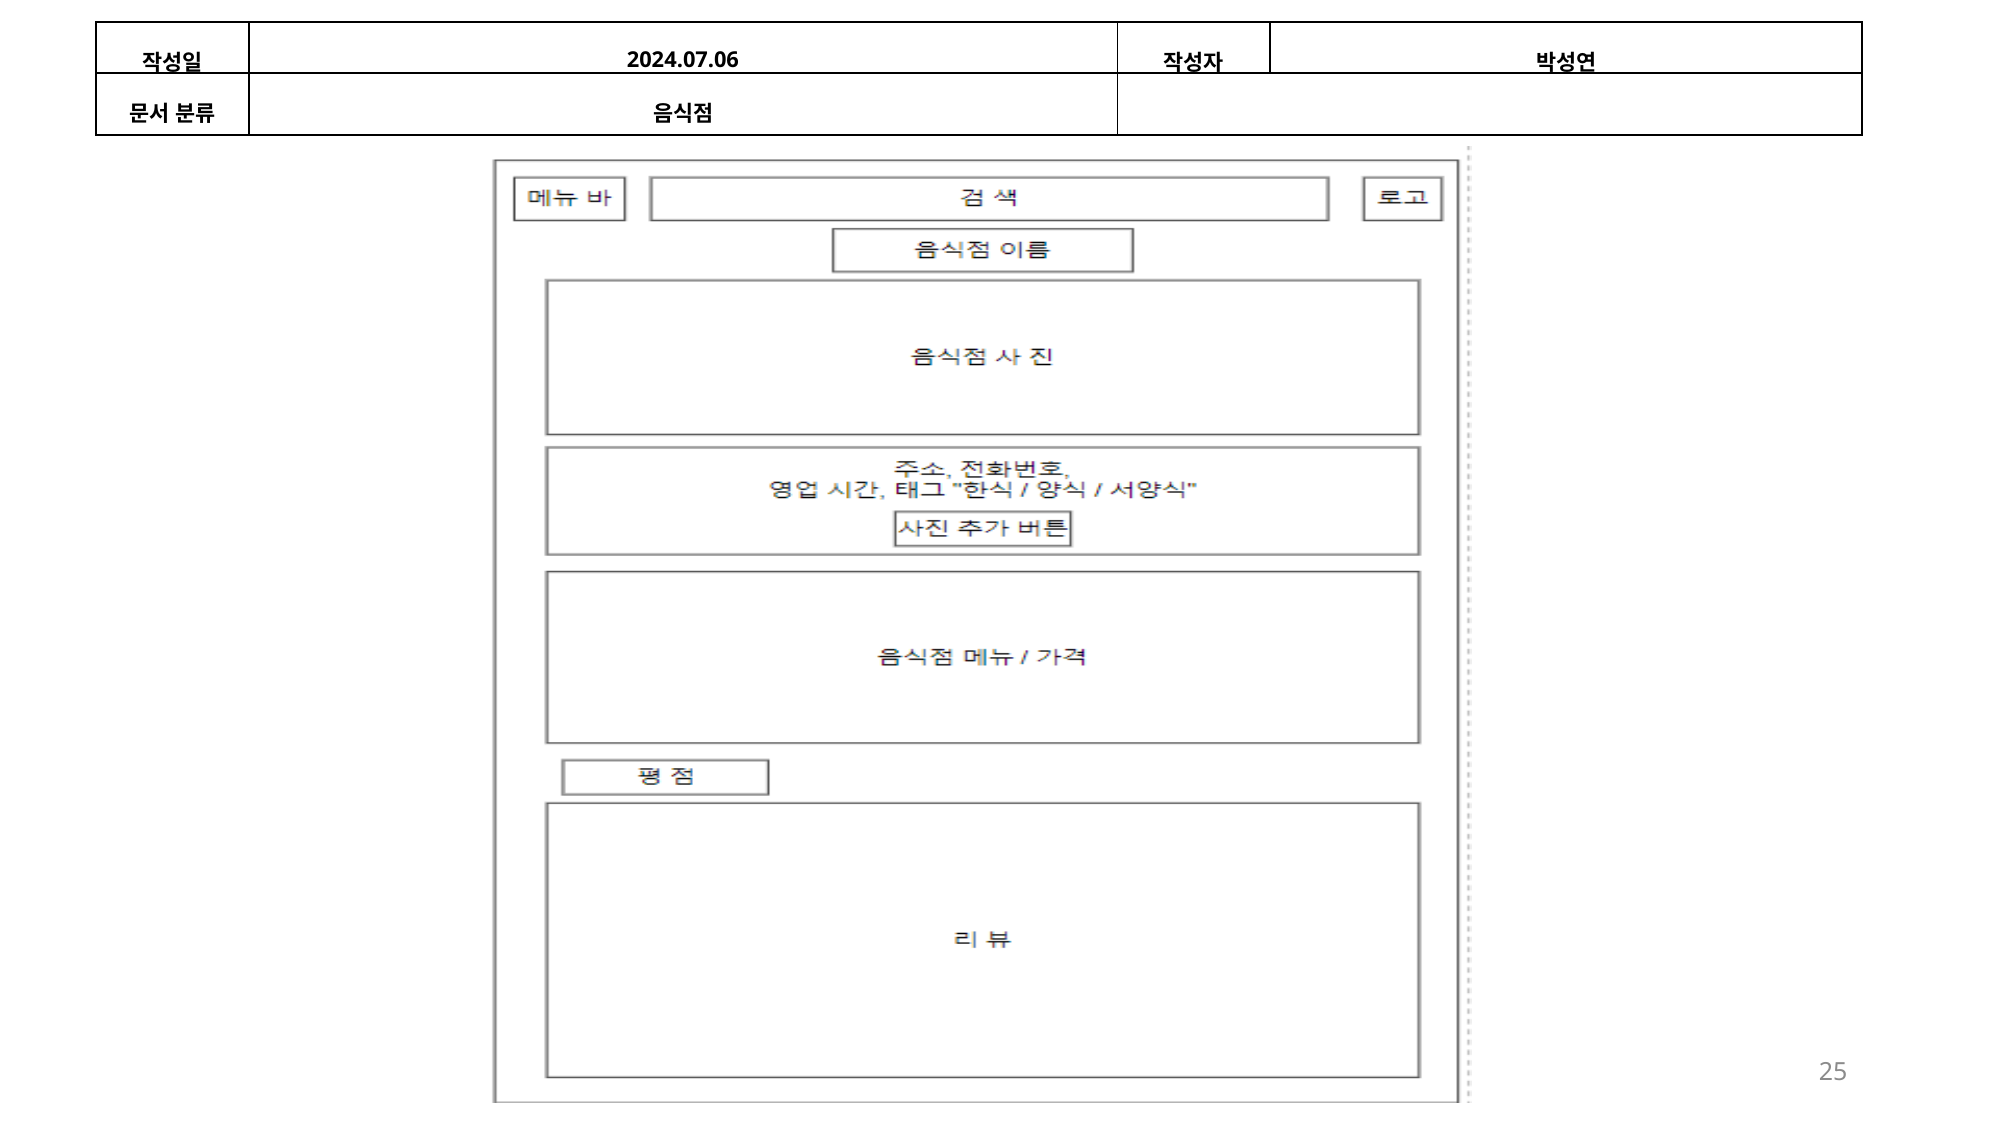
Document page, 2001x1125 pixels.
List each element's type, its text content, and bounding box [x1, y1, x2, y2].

picture [468, 146, 1472, 1103]
table_header 음식점 [250, 74, 1117, 134]
table_header 작성자 [1118, 23, 1269, 72]
table_header [1118, 74, 1270, 134]
table_header 박성연 [1271, 23, 1861, 72]
table_header 문서 분류 [97, 74, 248, 134]
table_header 작성일 [97, 23, 248, 72]
slide_number 25 [1472, 1042, 1863, 1103]
table_header 2024.07.06 [250, 23, 1117, 72]
table_header [1270, 74, 1861, 134]
